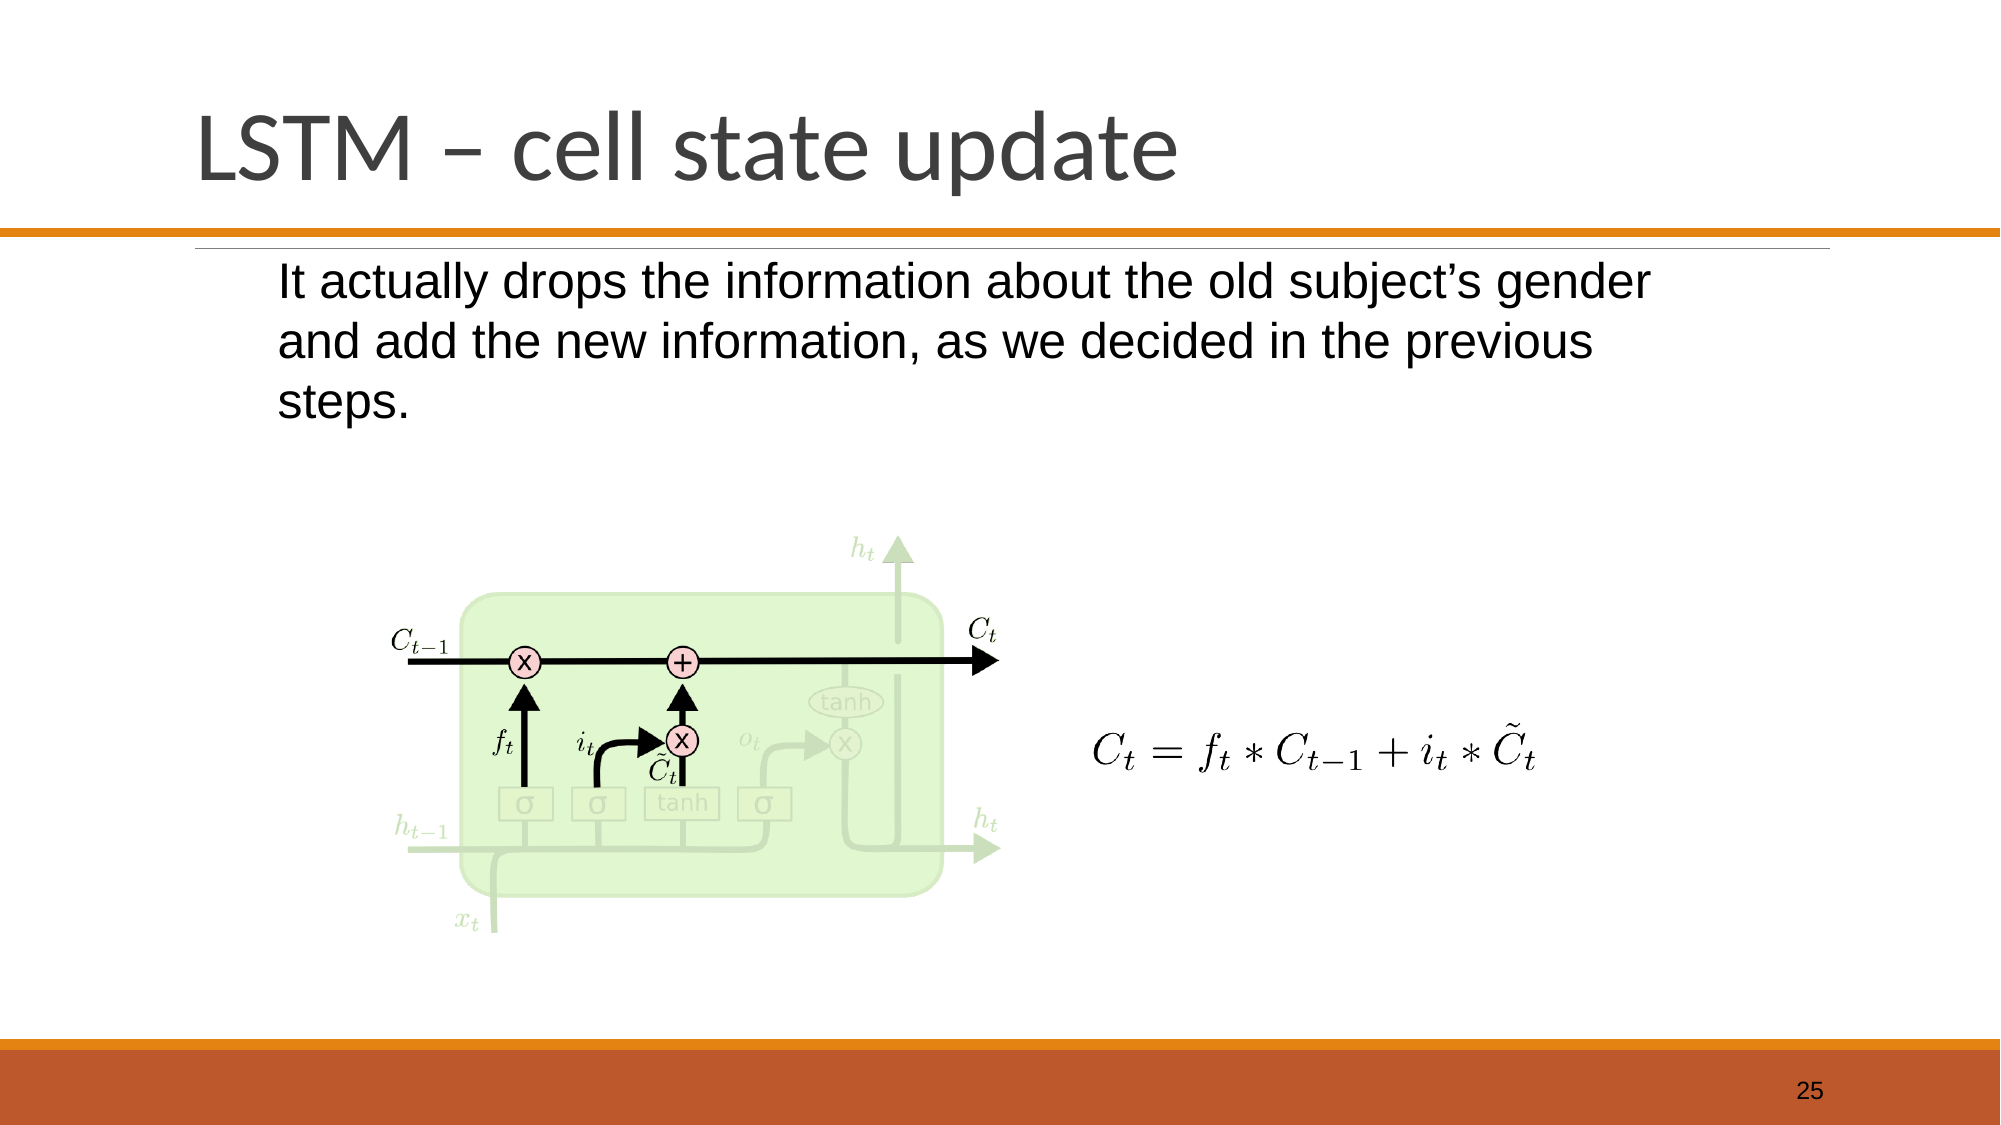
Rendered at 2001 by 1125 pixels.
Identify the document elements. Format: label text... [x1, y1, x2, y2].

text_box It actually drops the information about the old subject’s gender and add the new information, as we decided in the previous steps. [262, 240, 1711, 499]
slide_number 25 [1624, 1059, 1840, 1120]
title LSTM – cell state update [180, 26, 1830, 209]
picture [374, 524, 1711, 938]
